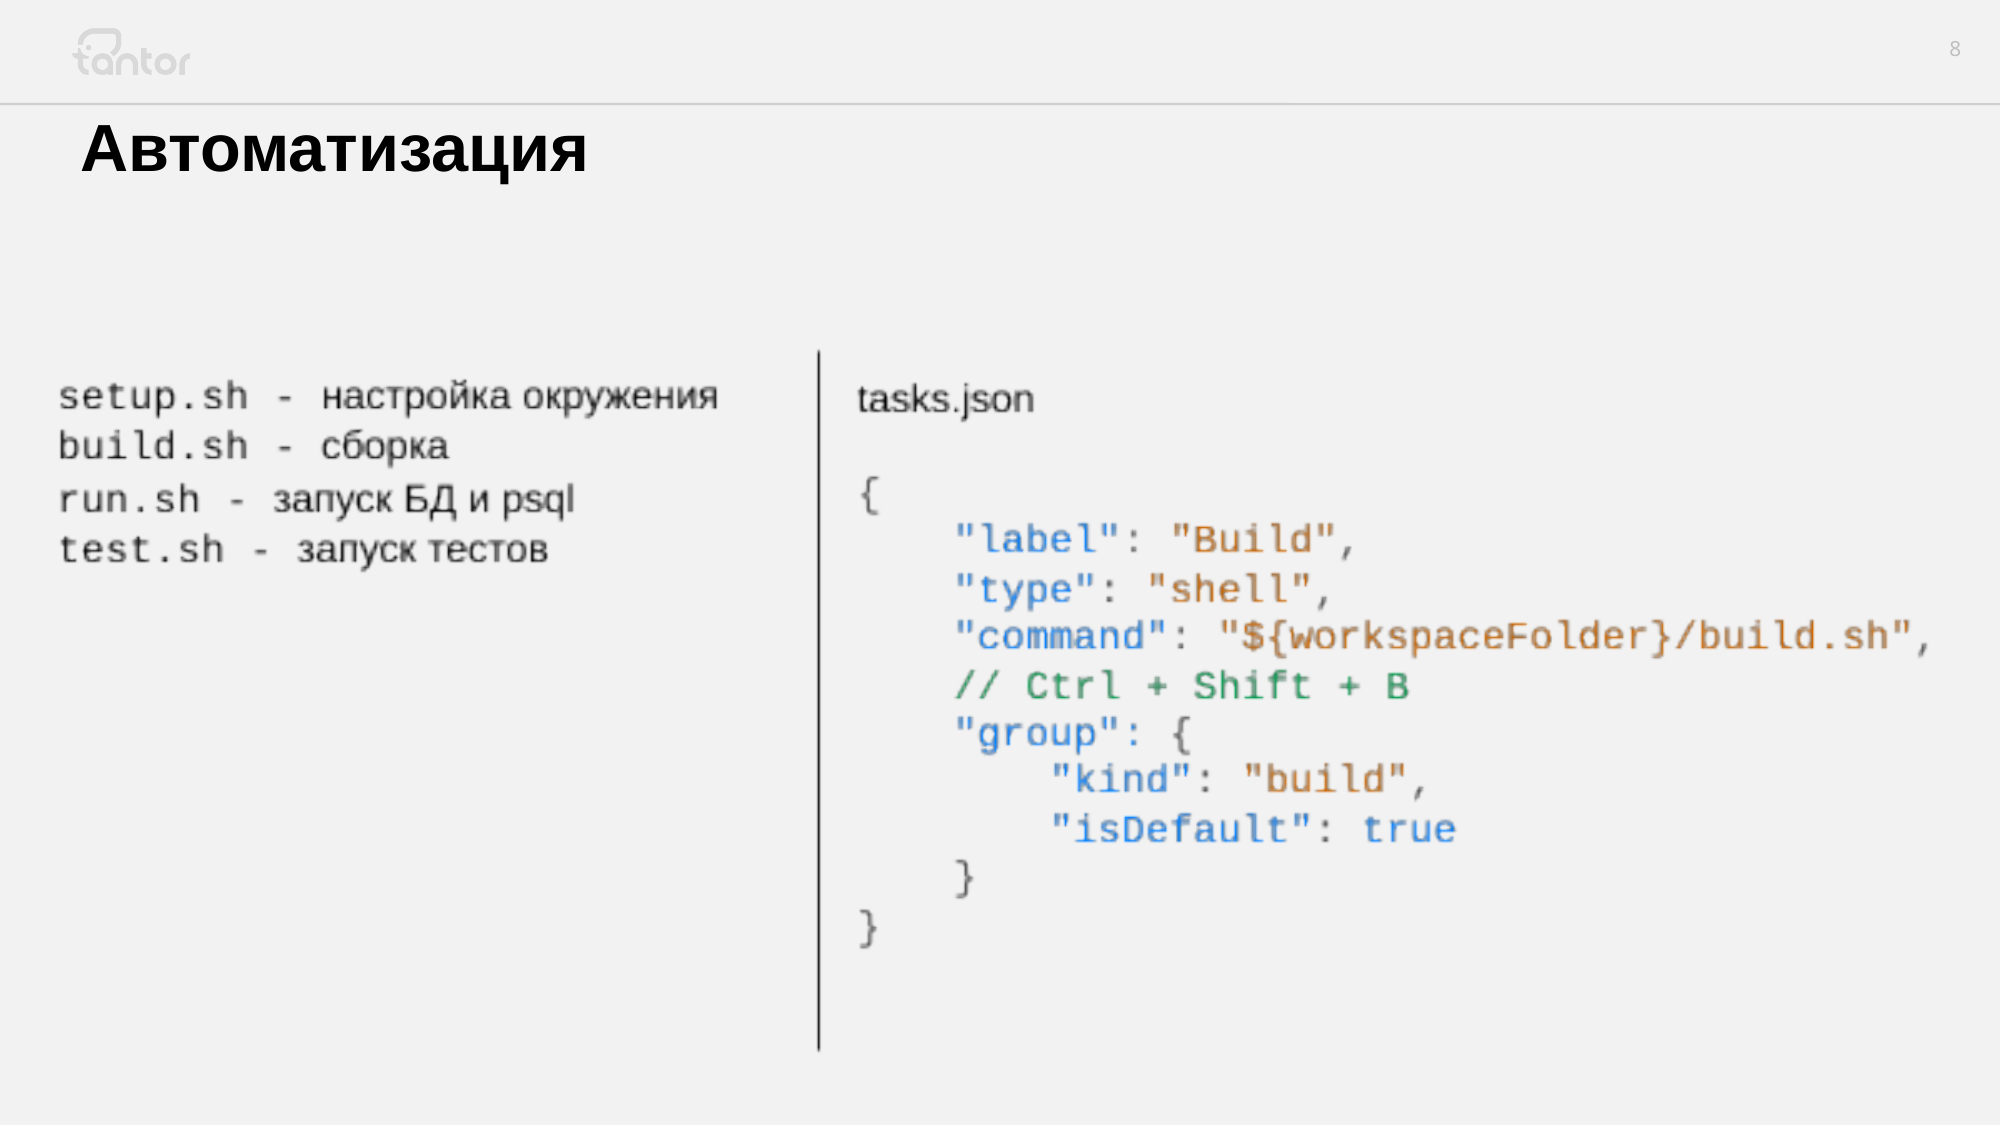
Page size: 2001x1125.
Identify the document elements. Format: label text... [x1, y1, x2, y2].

picture [72, 28, 190, 75]
title Автоматизация [72, 106, 1928, 284]
picture [48, 347, 1952, 1058]
